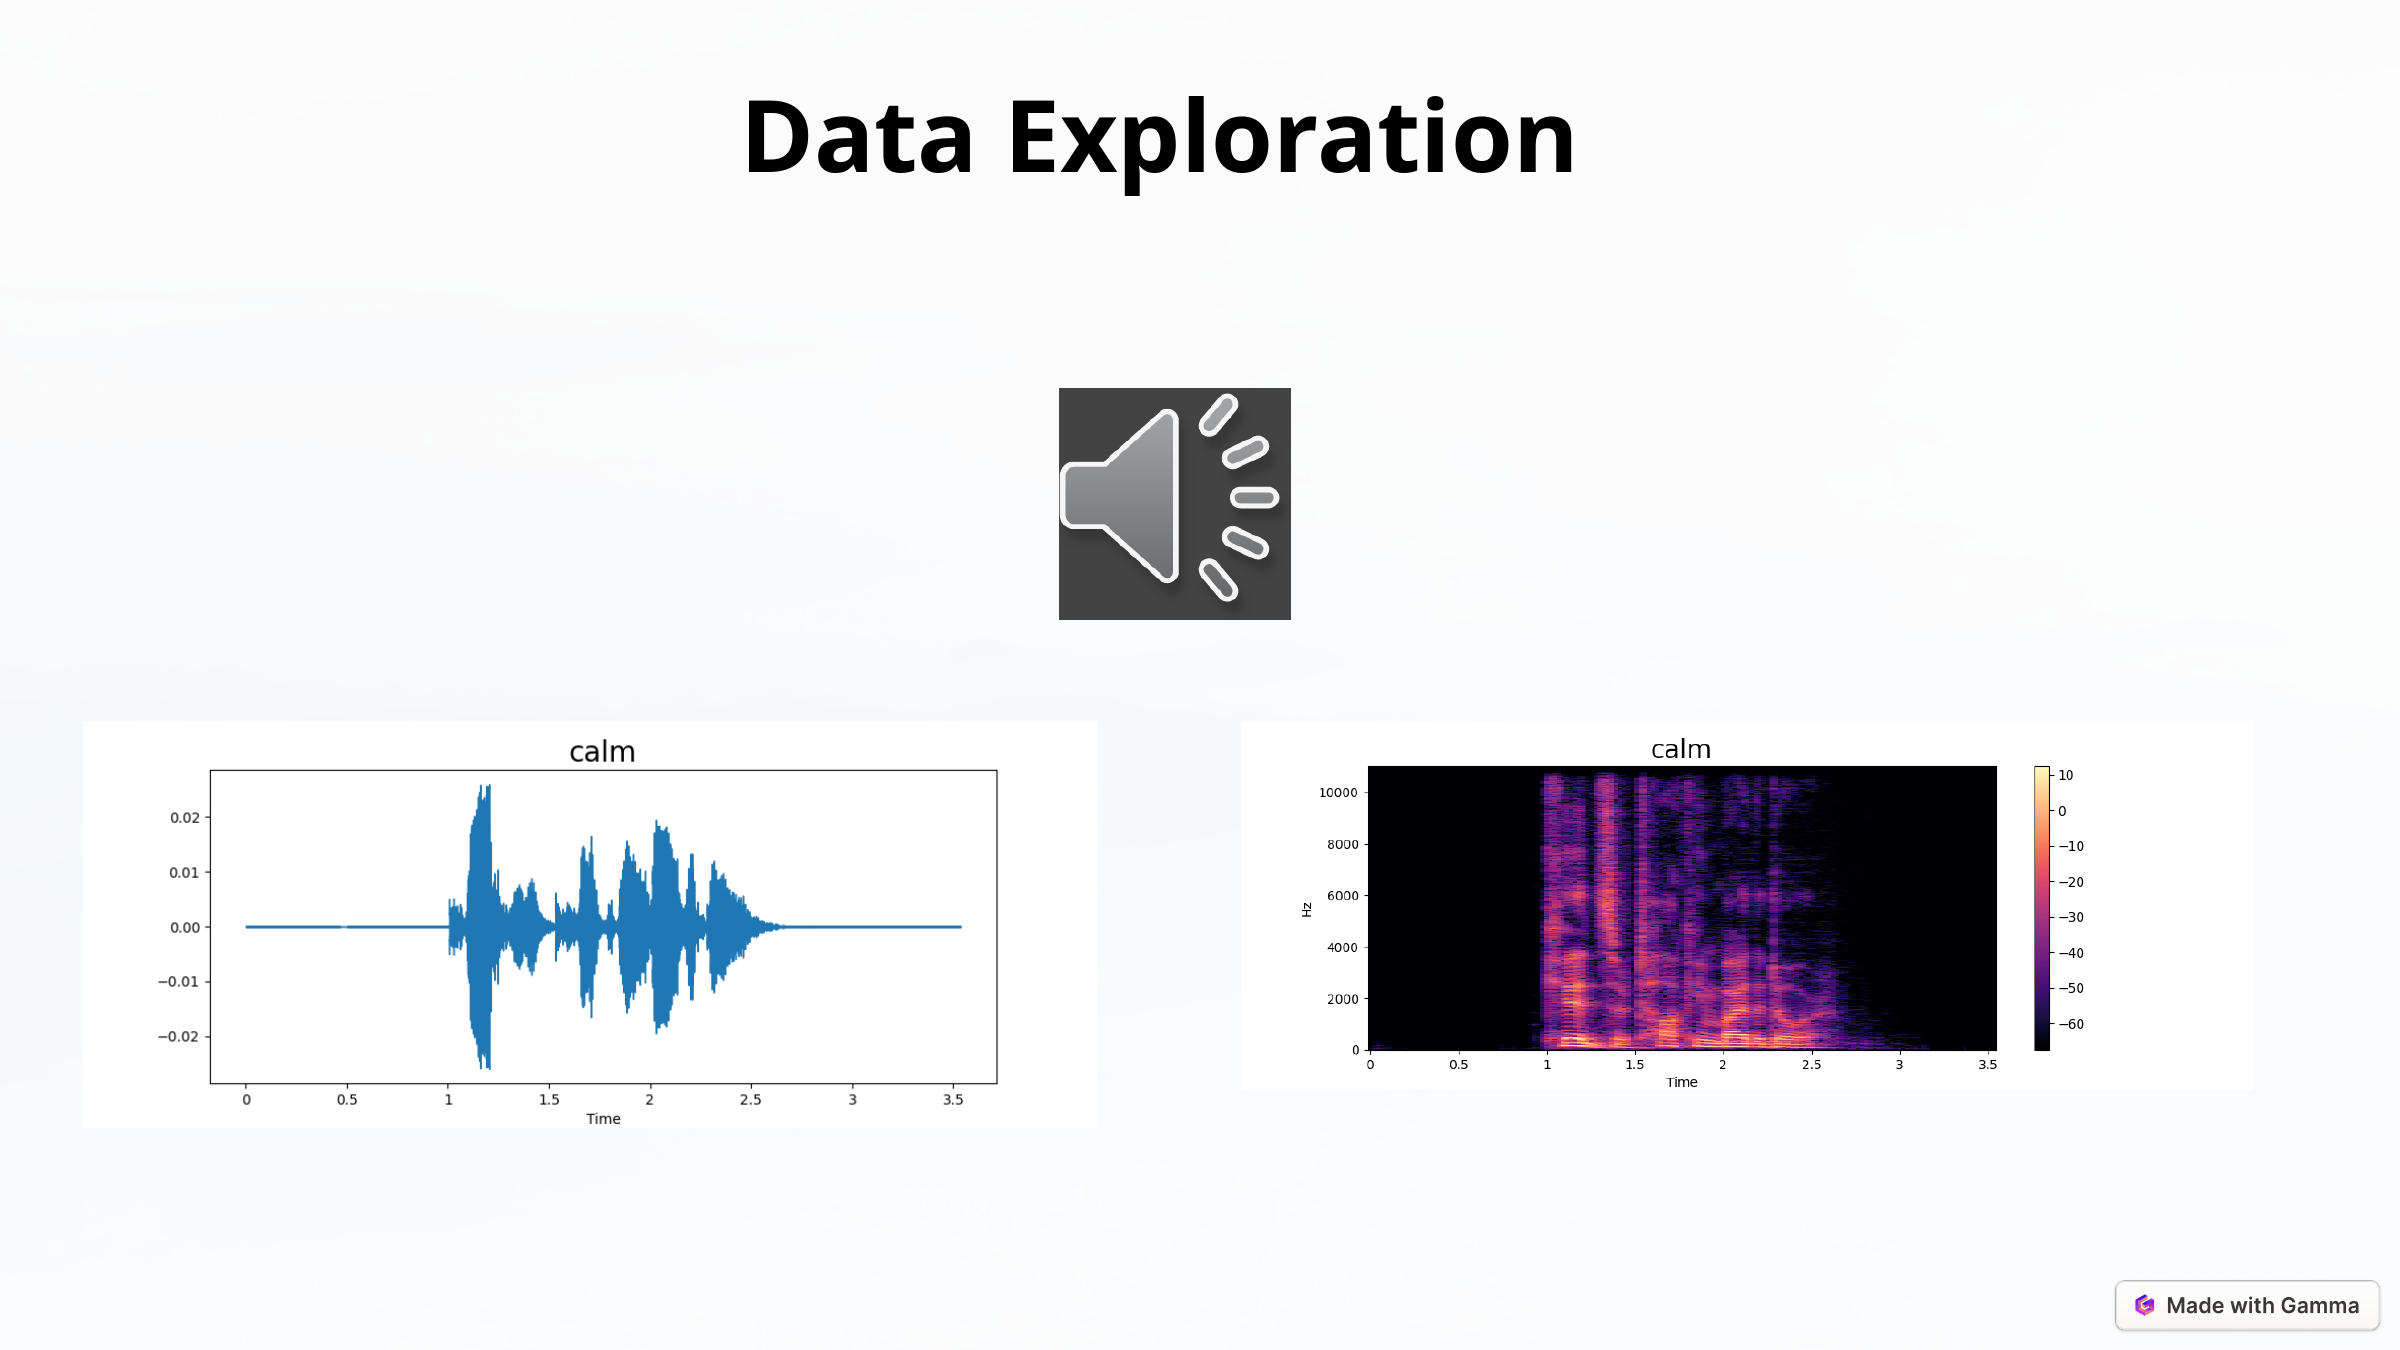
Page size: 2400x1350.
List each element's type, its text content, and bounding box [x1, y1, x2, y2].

picture [83, 721, 1098, 1128]
picture [2106, 1271, 2389, 1339]
text_box Data Exploration [387, 78, 1933, 248]
picture [1241, 721, 2253, 1090]
picture [1058, 387, 1293, 622]
